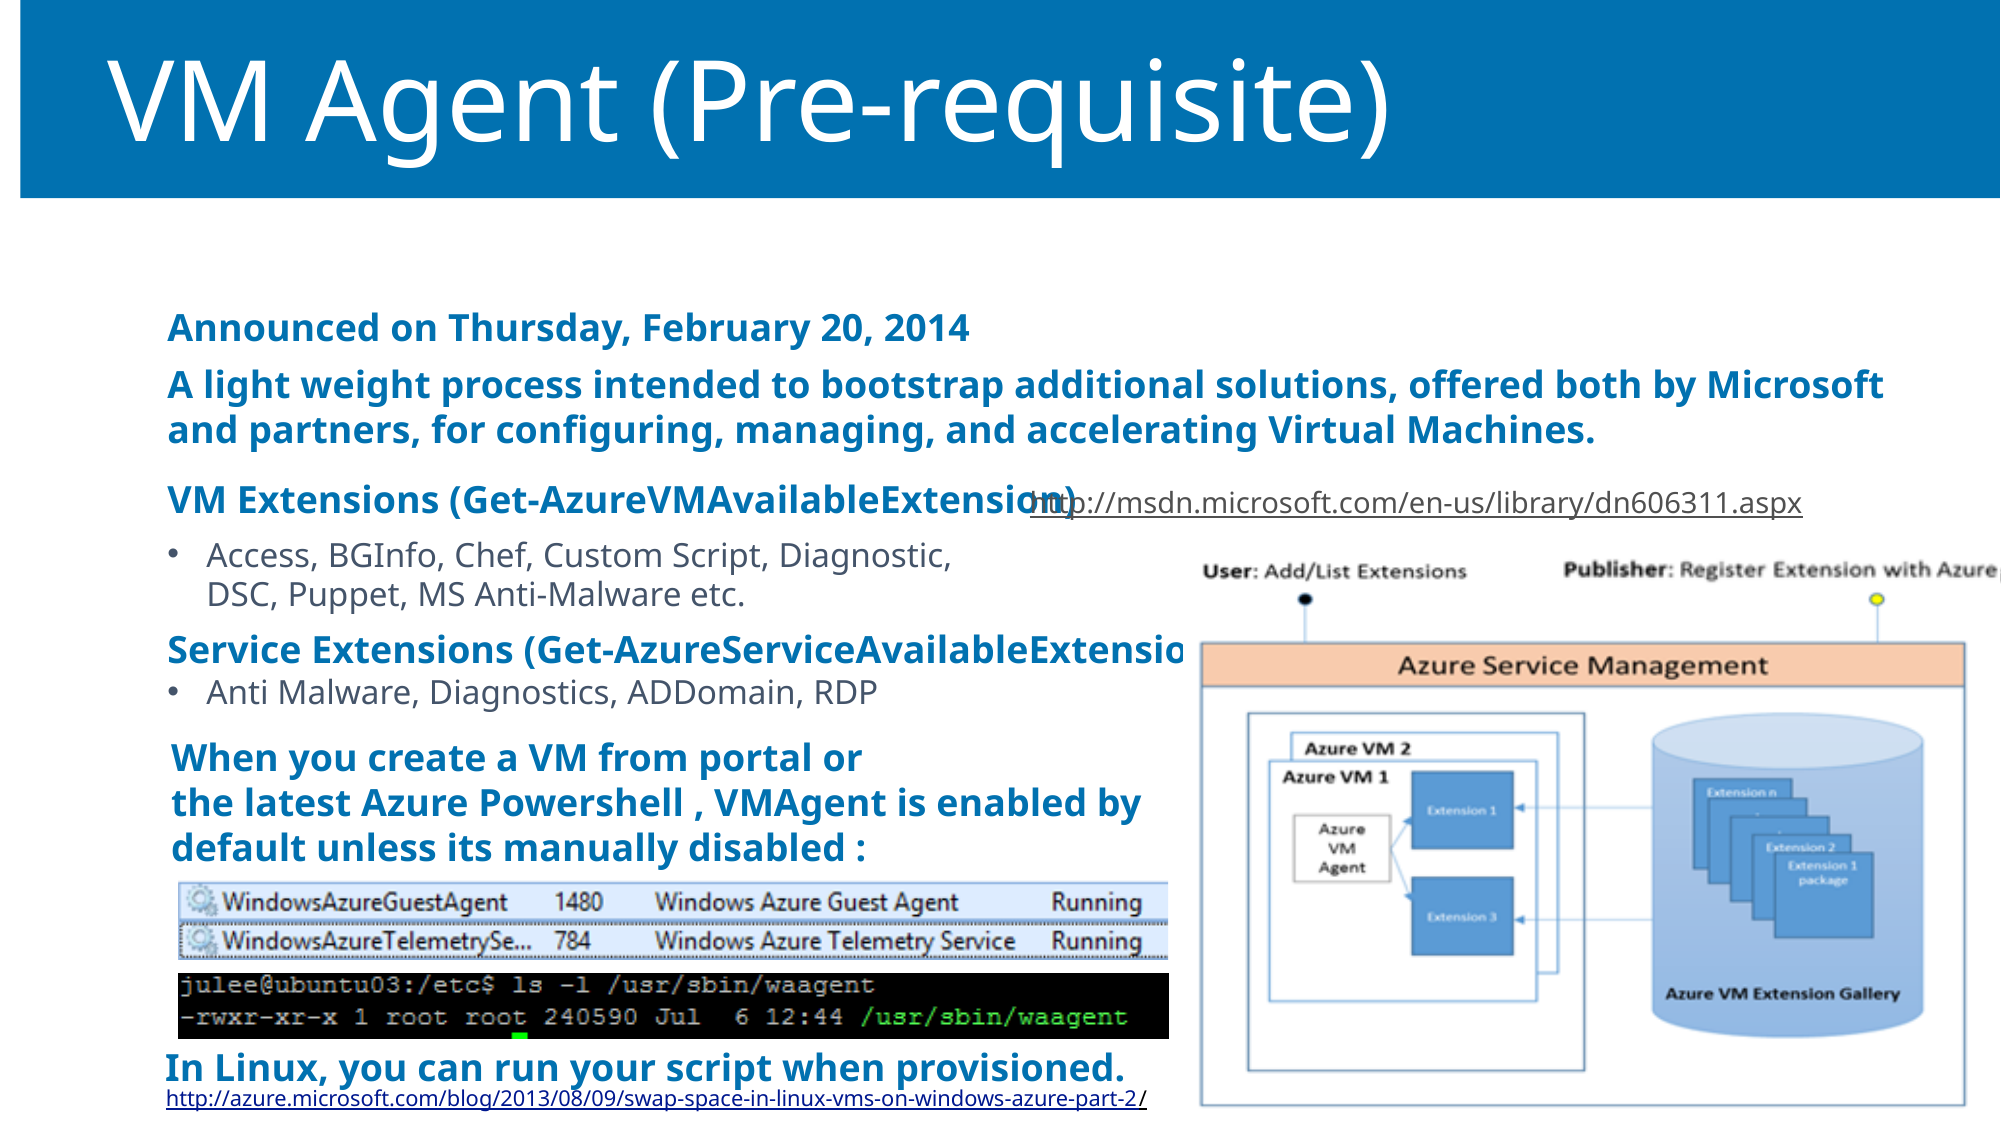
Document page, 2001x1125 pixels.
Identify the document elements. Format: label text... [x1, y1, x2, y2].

picture [177, 973, 1169, 1040]
text_box VM Agent (Pre-requisite) [92, 0, 1578, 215]
text_box When you create a VM from portal or the latest Azure Powershell , VMAgent is enabled by default unless its manually disabled : [156, 726, 1182, 992]
text_box [20, 0, 92, 199]
picture [177, 879, 1169, 966]
text_box [1578, 0, 2000, 199]
text_box Announced on Thursday, February 20, 2014 A light weight process intended to bootstrap additional solutions, offered both by Microsoft and partners, for configuring, managing, and accelerating Virtual Machines. VM Extensions (Get-AzureVMAvailableExtension) Access, BGInfo, Chef, Custom Script, Diagnostic, DSC, Puppet, MS Anti-Malware etc. Service Extensions (Get-AzureServiceAvailableExtension) Anti Malware, Diagnostics, ADDomain, RDP [156, 297, 1910, 726]
picture [1182, 545, 2001, 1124]
text_box http://msdn.microsoft.com/en-us/library/dn606311.aspx [1014, 476, 1826, 532]
text_box In Linux, you can run your script when provisioned. [150, 1036, 1196, 1125]
text_box http://azure.microsoft.com/blog/2013/08/09/swap-space-in-linux-vms-on-windows-azure-part-2/ [151, 1077, 1182, 1122]
